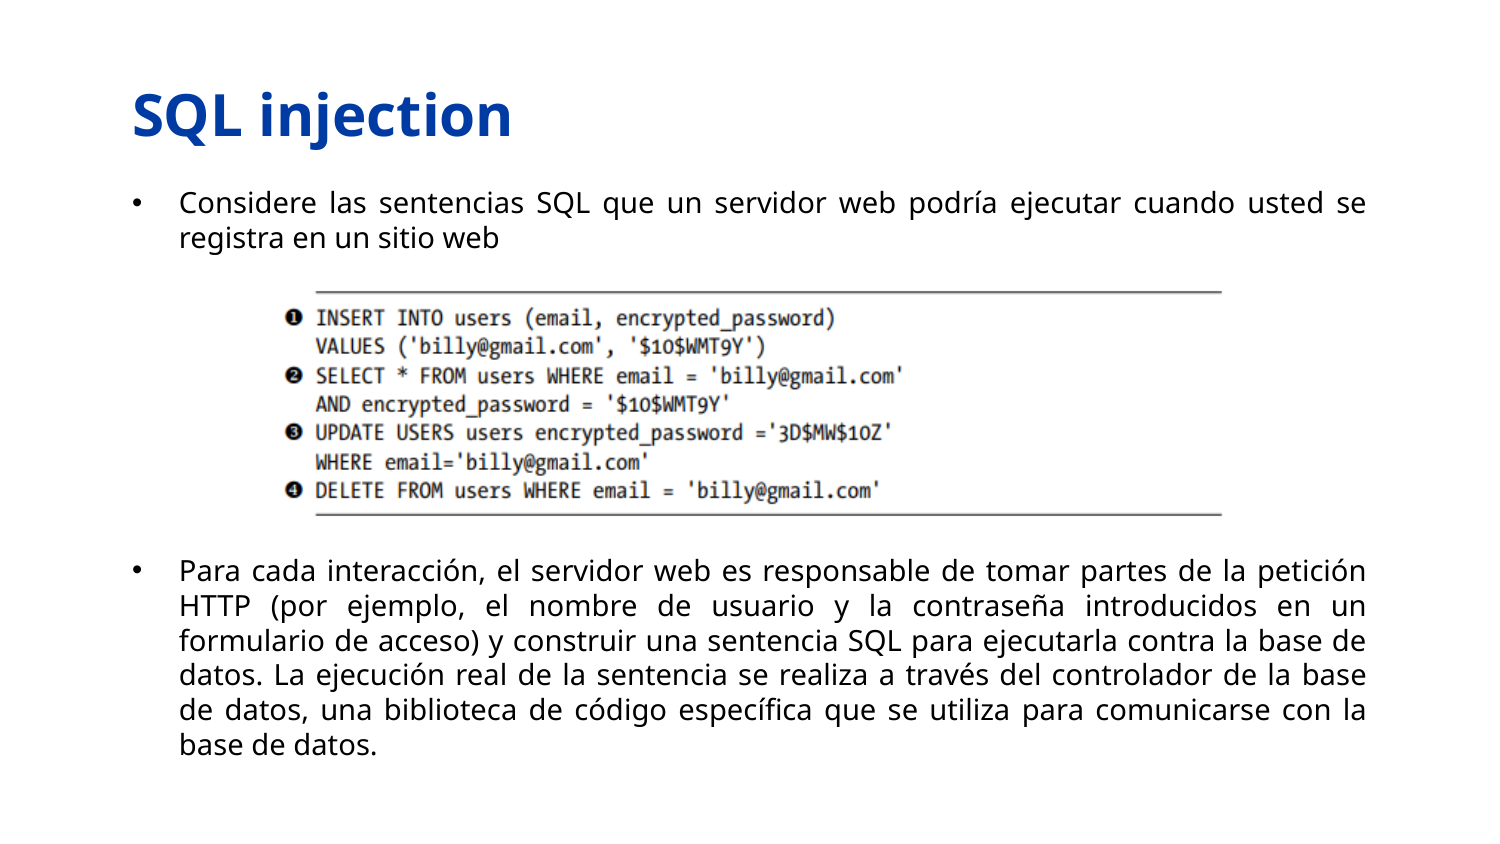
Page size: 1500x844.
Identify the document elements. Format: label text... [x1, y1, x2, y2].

title SQL injection [116, 63, 1383, 157]
text_box Considere las sentencias SQL que un servidor web podría ejecutar cuando usted se registra en un sitio web [116, 169, 1383, 536]
picture [266, 284, 1234, 522]
text_box Para cada interacción, el servidor web es responsable de tomar partes de la petición HTTP (por ejemplo, el nombre de usuario y la contraseña introducidos en un formulario de acceso) y construir una sentencia SQL para ejecutarla contra la base de datos. La ejecución real de la sentencia se realiza a través del controlador de la base de datos, una biblioteca de código específica que se utiliza para comunicarse con la base de datos. [116, 536, 1383, 764]
